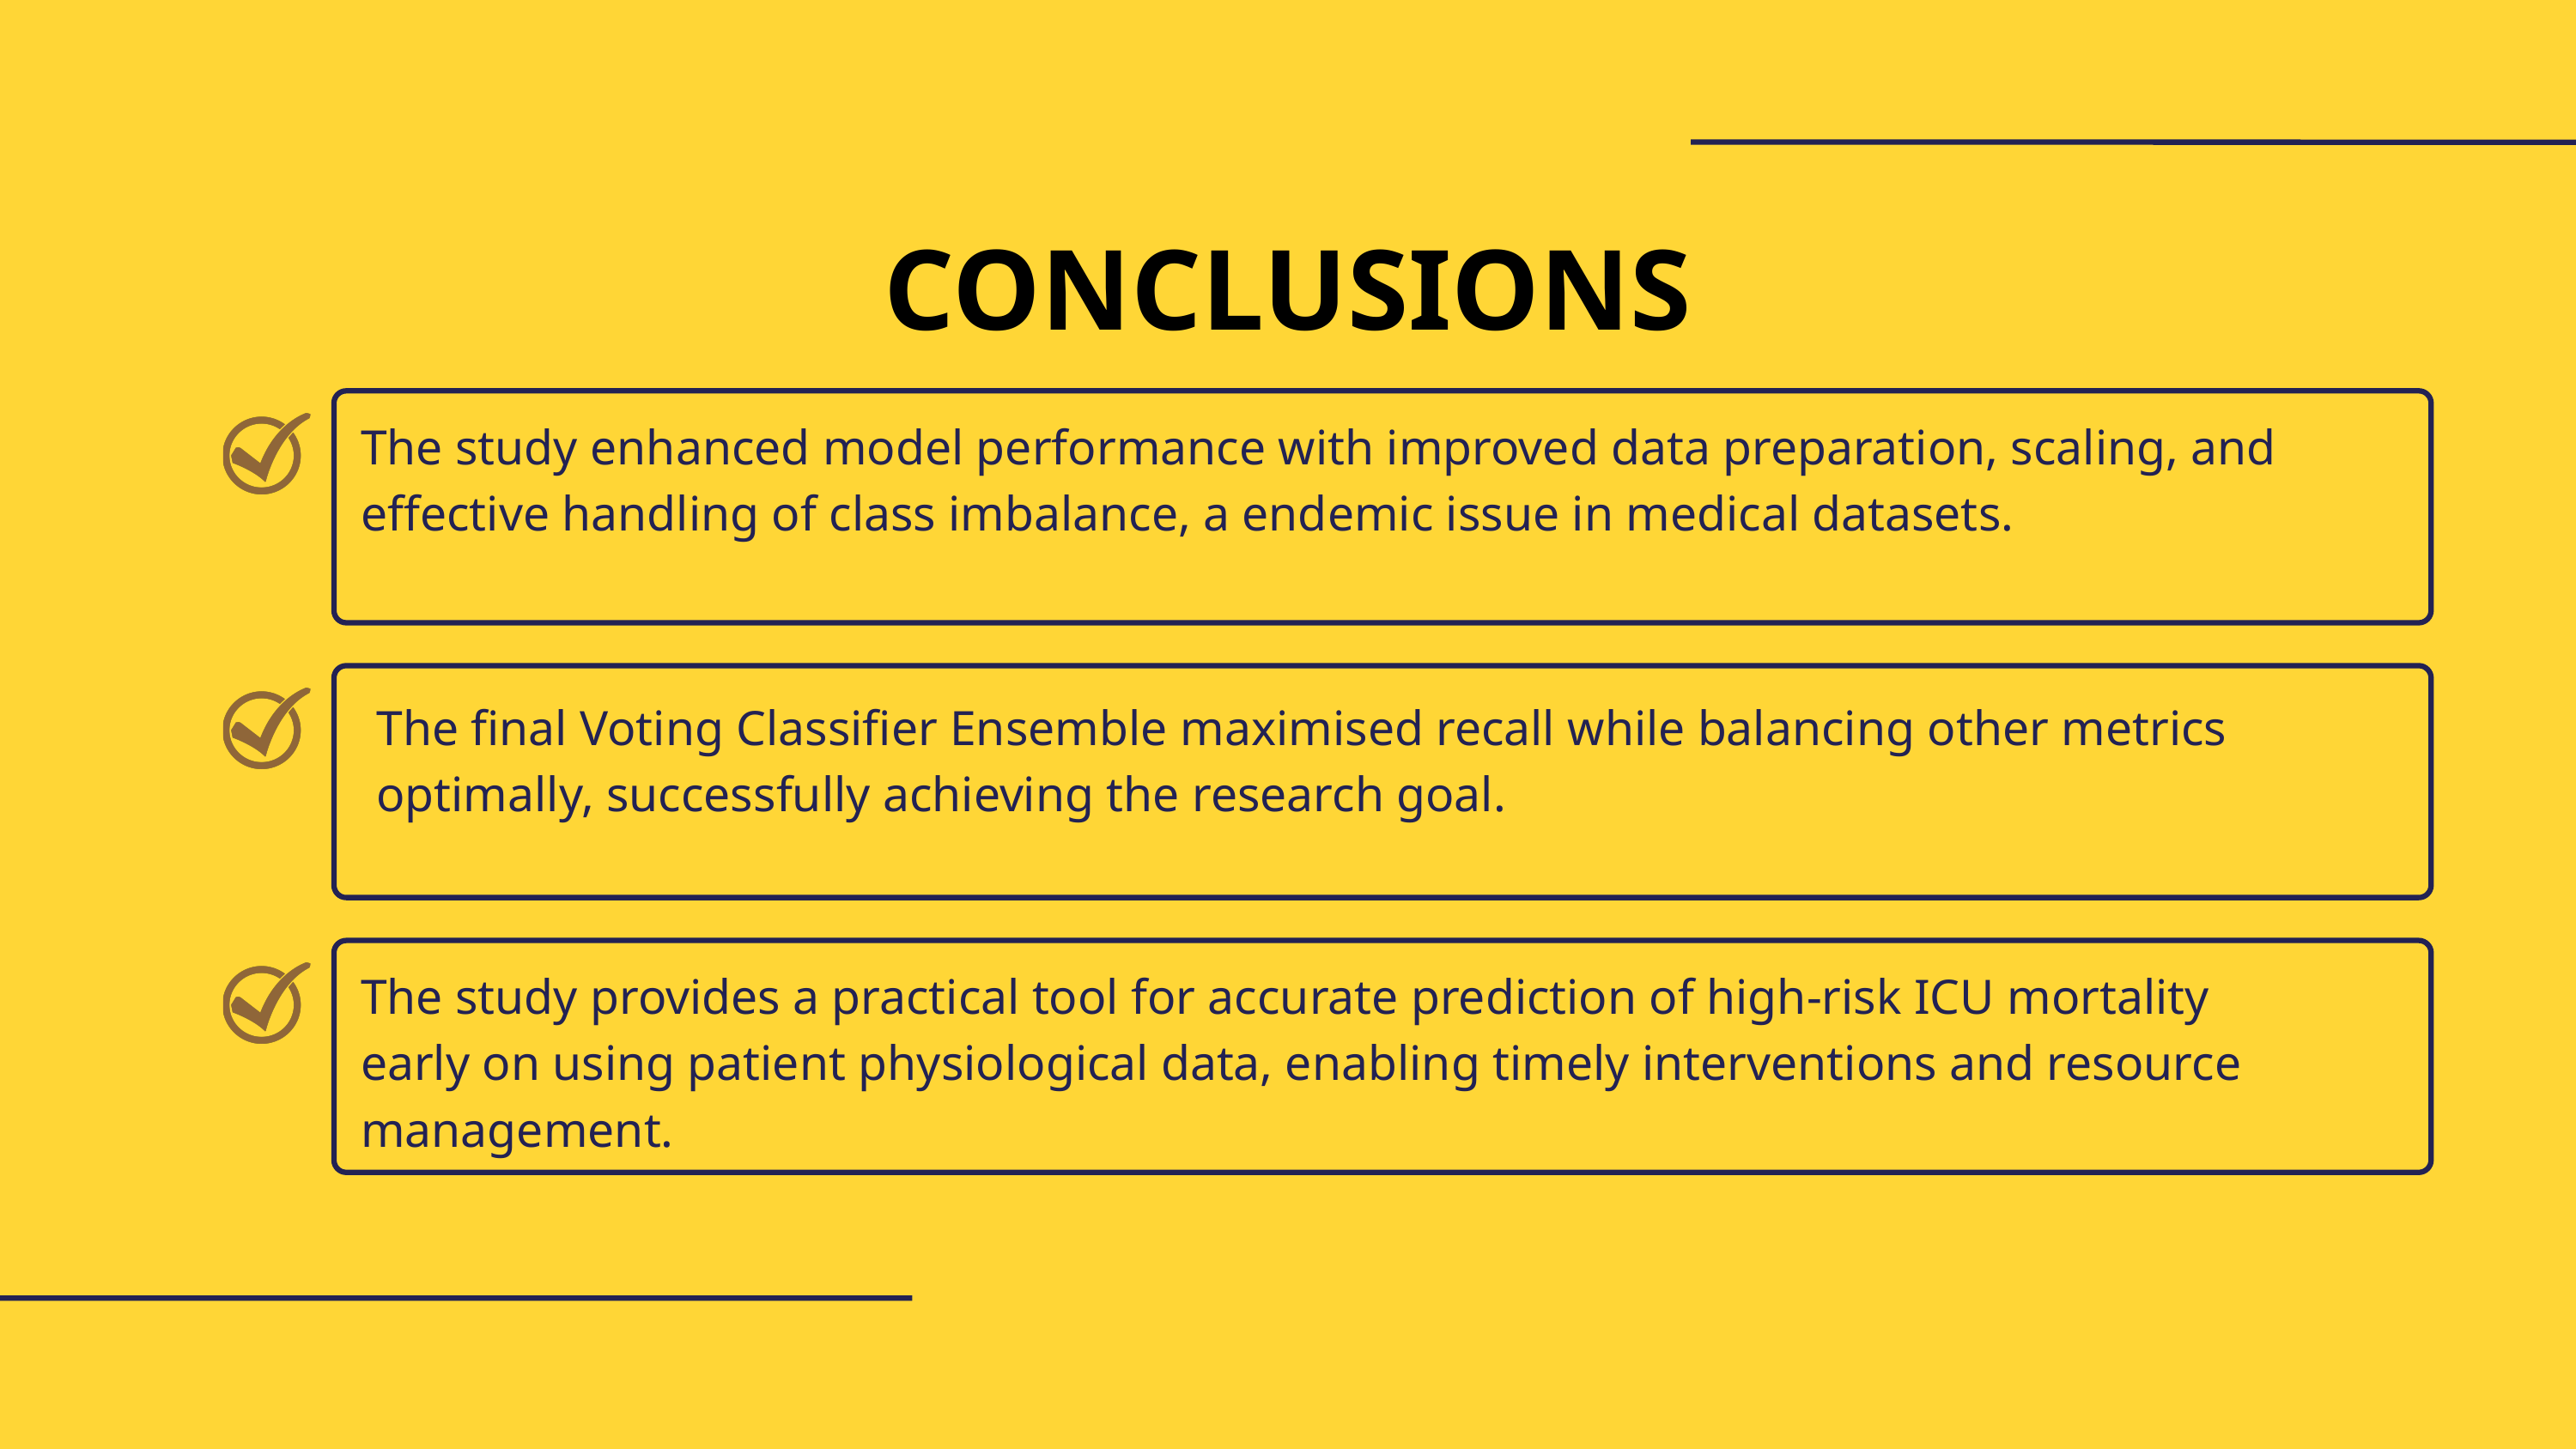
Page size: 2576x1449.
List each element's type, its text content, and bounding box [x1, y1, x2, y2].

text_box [333, 665, 2432, 898]
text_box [222, 940, 2432, 1173]
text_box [222, 391, 2432, 623]
text_box CONCLUSIONS [727, 197, 1849, 353]
text_box [222, 688, 311, 769]
